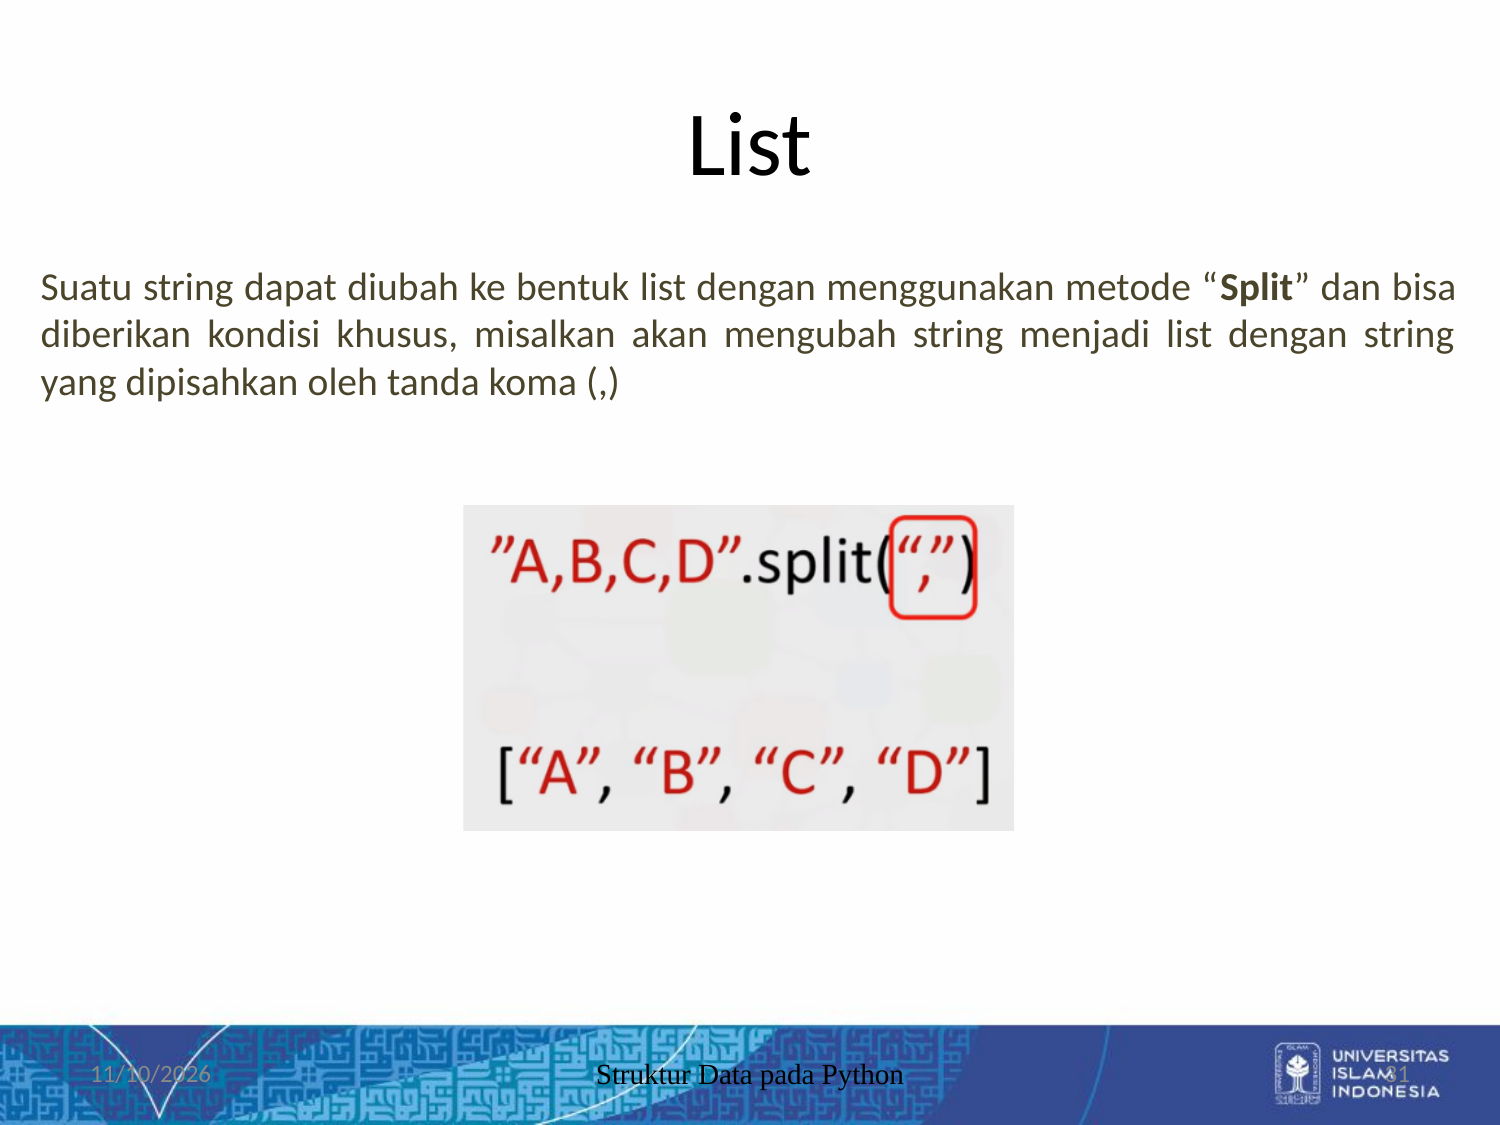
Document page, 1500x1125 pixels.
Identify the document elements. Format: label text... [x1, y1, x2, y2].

footer Struktur Data pada Python [512, 1042, 988, 1103]
picture [0, 0, 1500, 1125]
slide_number 31 [1074, 1042, 1425, 1103]
title List [75, 45, 1425, 233]
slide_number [75, 1042, 425, 1103]
text_box Suatu string dapat diubah ke bentuk list dengan menggunakan metode “Split” dan bisa diberikan kondisi khusus, misalkan akan mengubah string menjadi list dengan string yang dipisahkan oleh tanda koma (,) [25, 252, 1472, 412]
